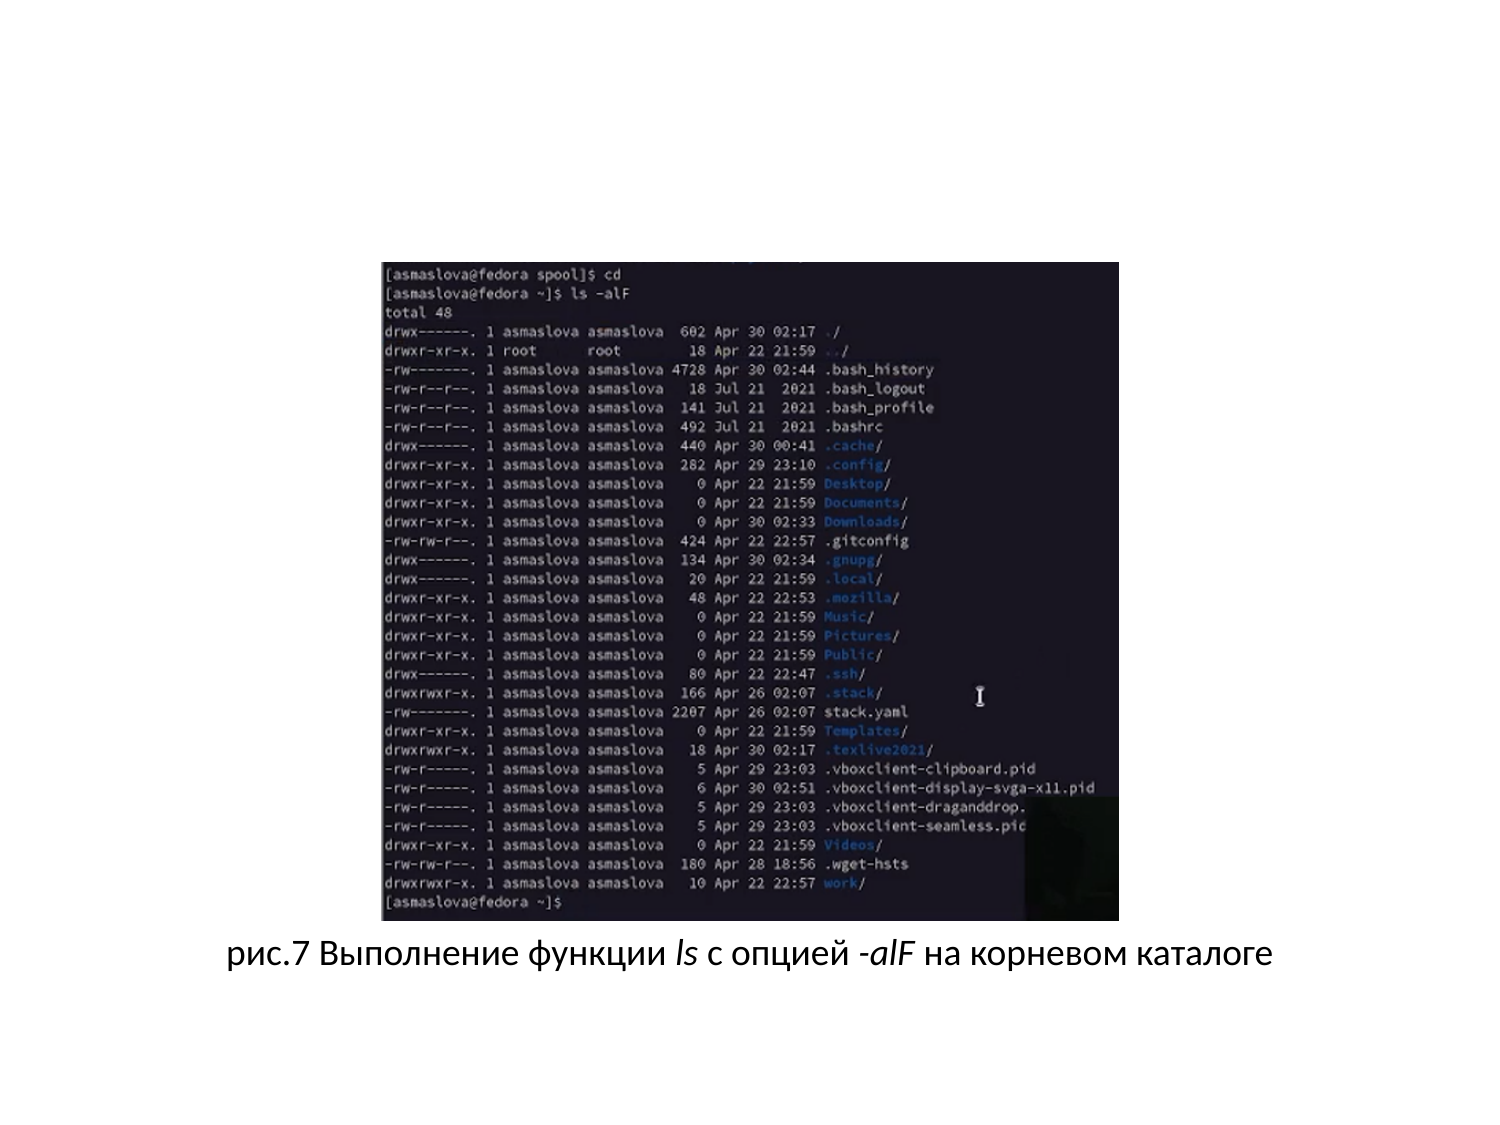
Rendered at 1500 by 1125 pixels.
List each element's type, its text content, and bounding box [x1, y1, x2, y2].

picture [381, 262, 1119, 921]
text_box рис.7 Выполнение функции ls с опцией -alF на корневом каталоге [74, 920, 1425, 1005]
